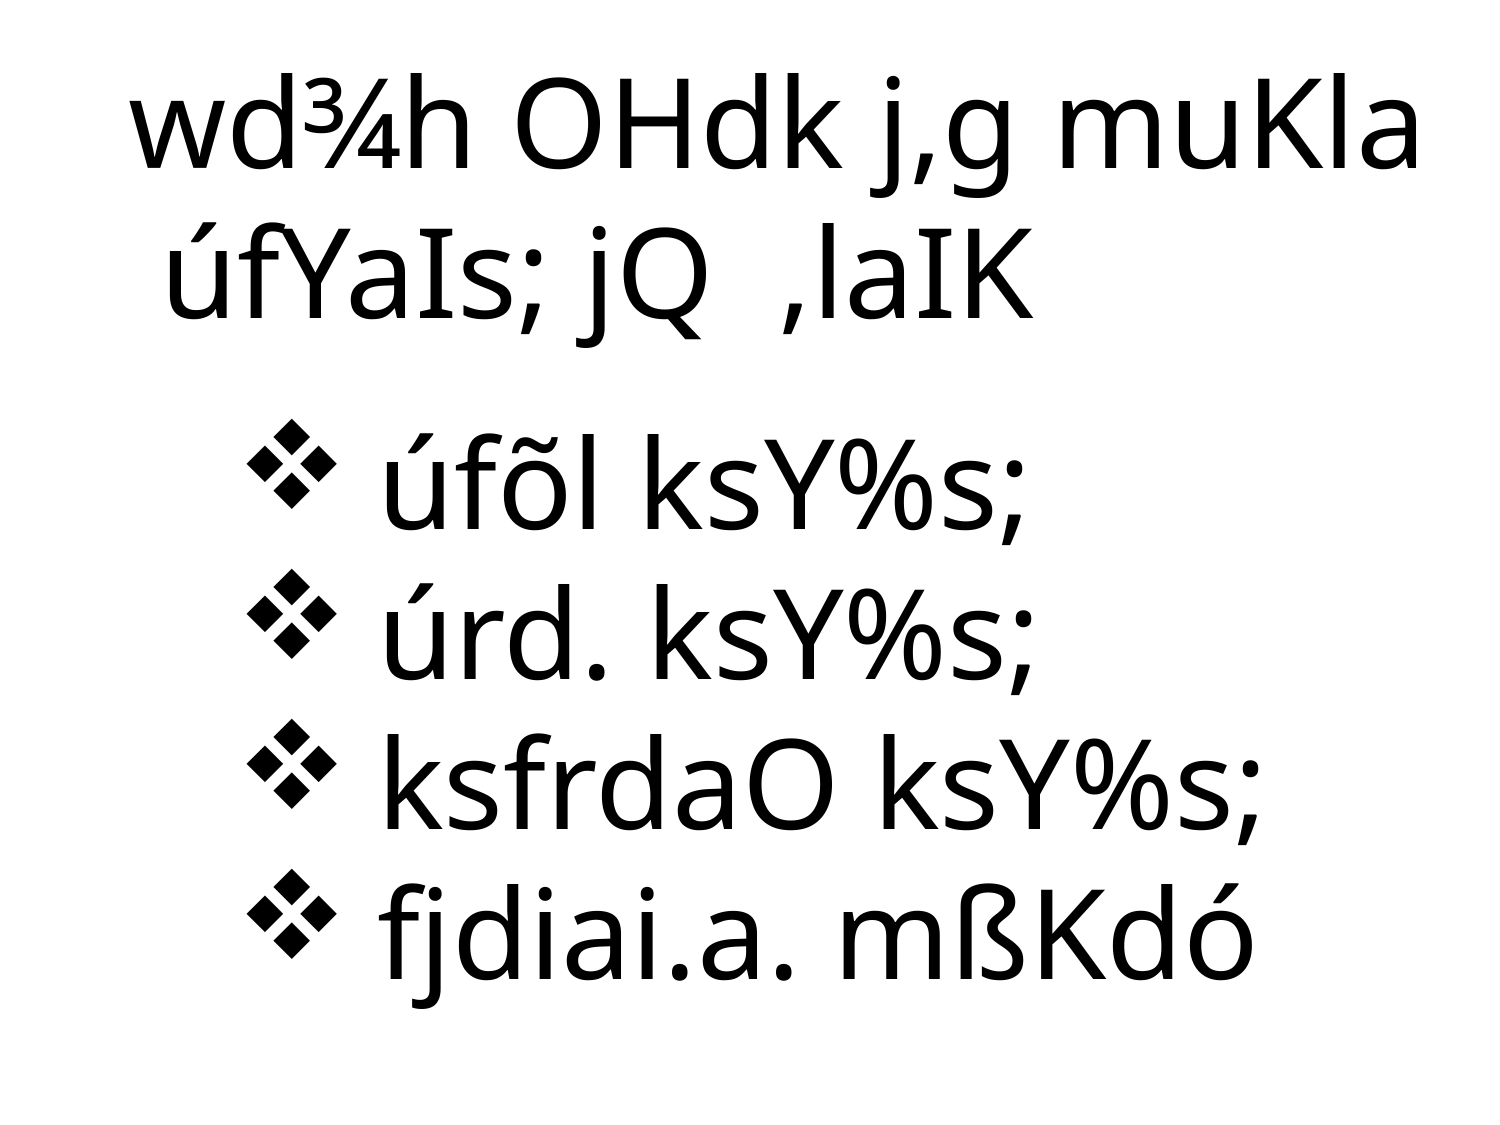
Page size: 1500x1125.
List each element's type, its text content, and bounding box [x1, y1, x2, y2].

text_box úfõl ksY%s; úrd. ksY%s; ksfrdaO ksY%s; fjdiai.a. mßKdó [222, 397, 1444, 1012]
text_box wd¾h OHdk j,g muKla úfYaIs; jQ ,laIK [114, 37, 1444, 351]
